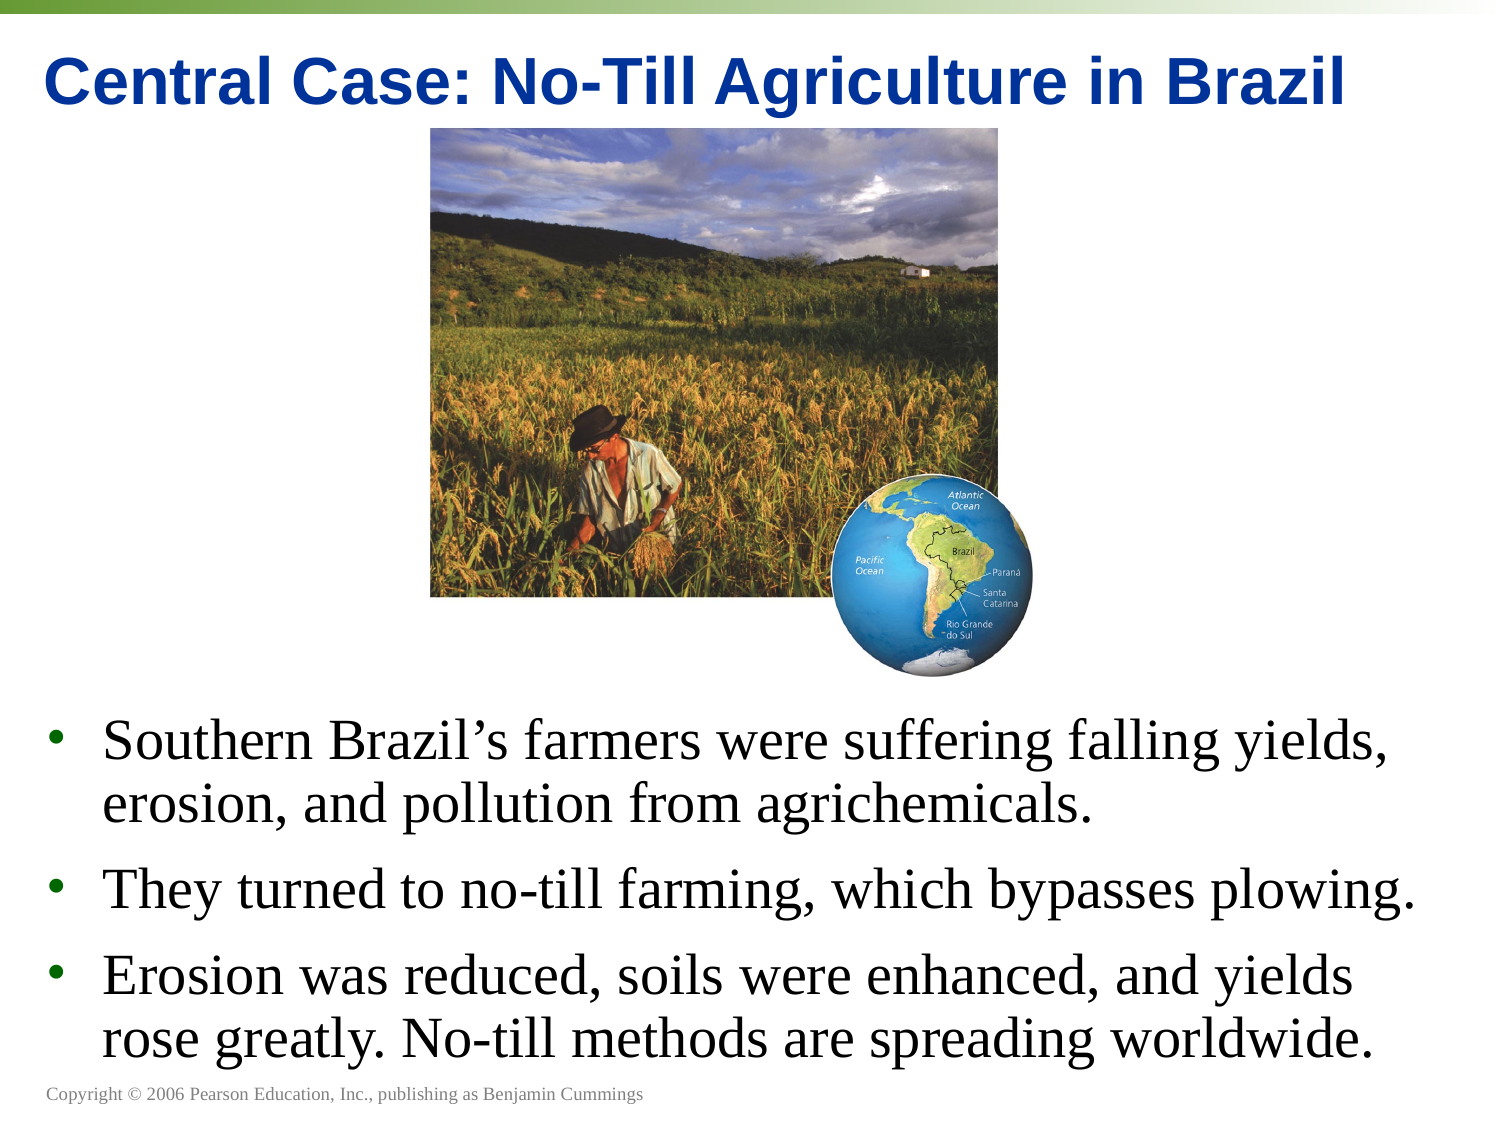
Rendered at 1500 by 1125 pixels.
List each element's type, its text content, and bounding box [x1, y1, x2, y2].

list Southern Brazil’s farmers were suffering falling yields, erosion, and pollution from agrichemicals. They turned to no-till farming, which bypasses plowing. Erosion was reduced, soils were enhanced, and yields rose greatly. No-till methods are spreading worldwide. [31, 691, 1465, 1078]
title Central Case: No-Till Agriculture in Brazil [43, 29, 1469, 118]
picture [427, 125, 1036, 677]
